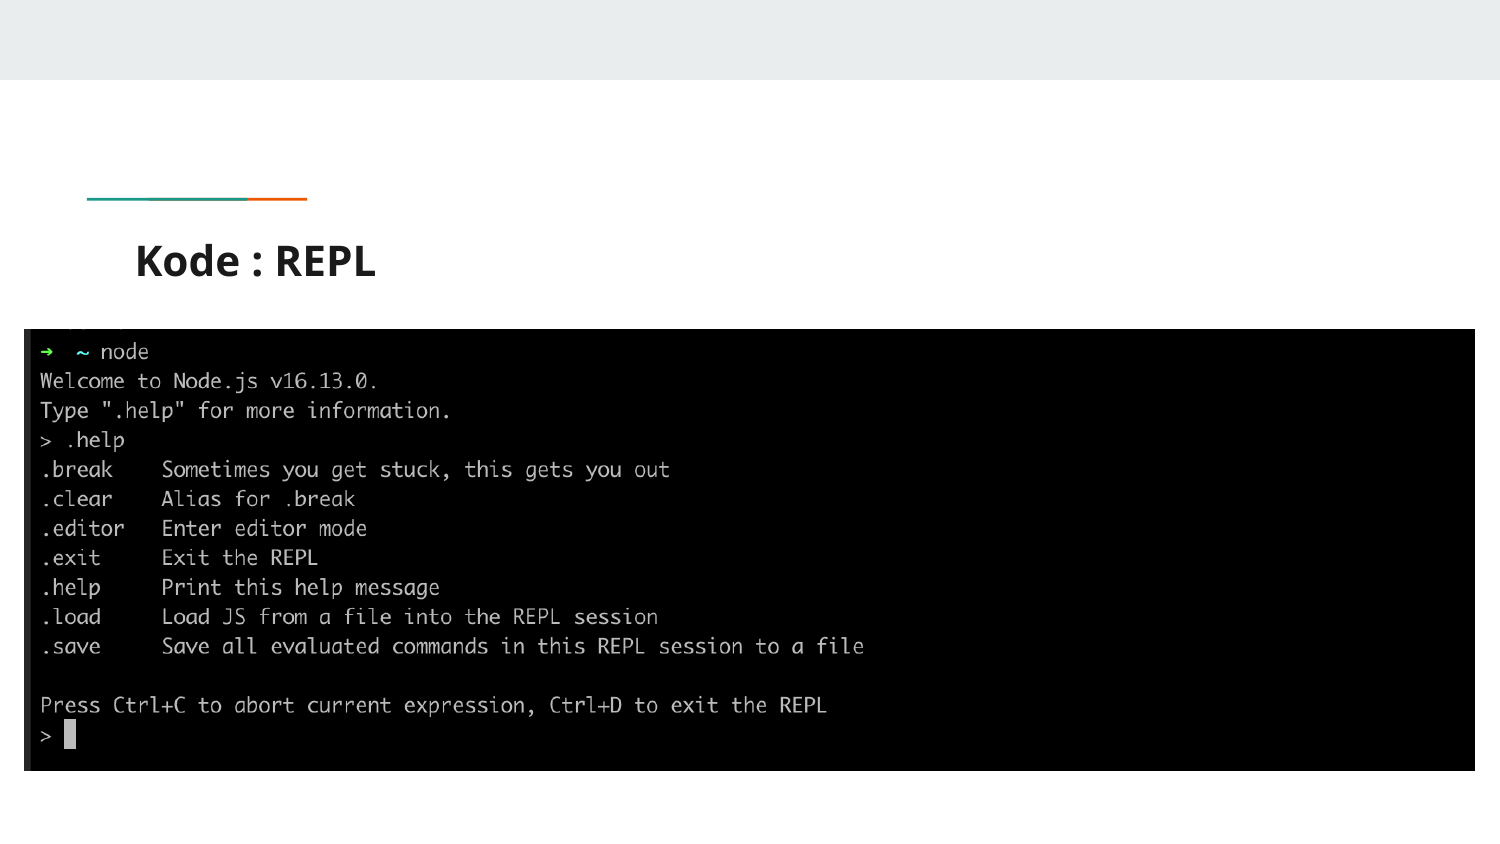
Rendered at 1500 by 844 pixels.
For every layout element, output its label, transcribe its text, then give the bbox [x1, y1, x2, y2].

title Kode : REPL [119, 216, 1381, 305]
picture [24, 328, 1476, 771]
